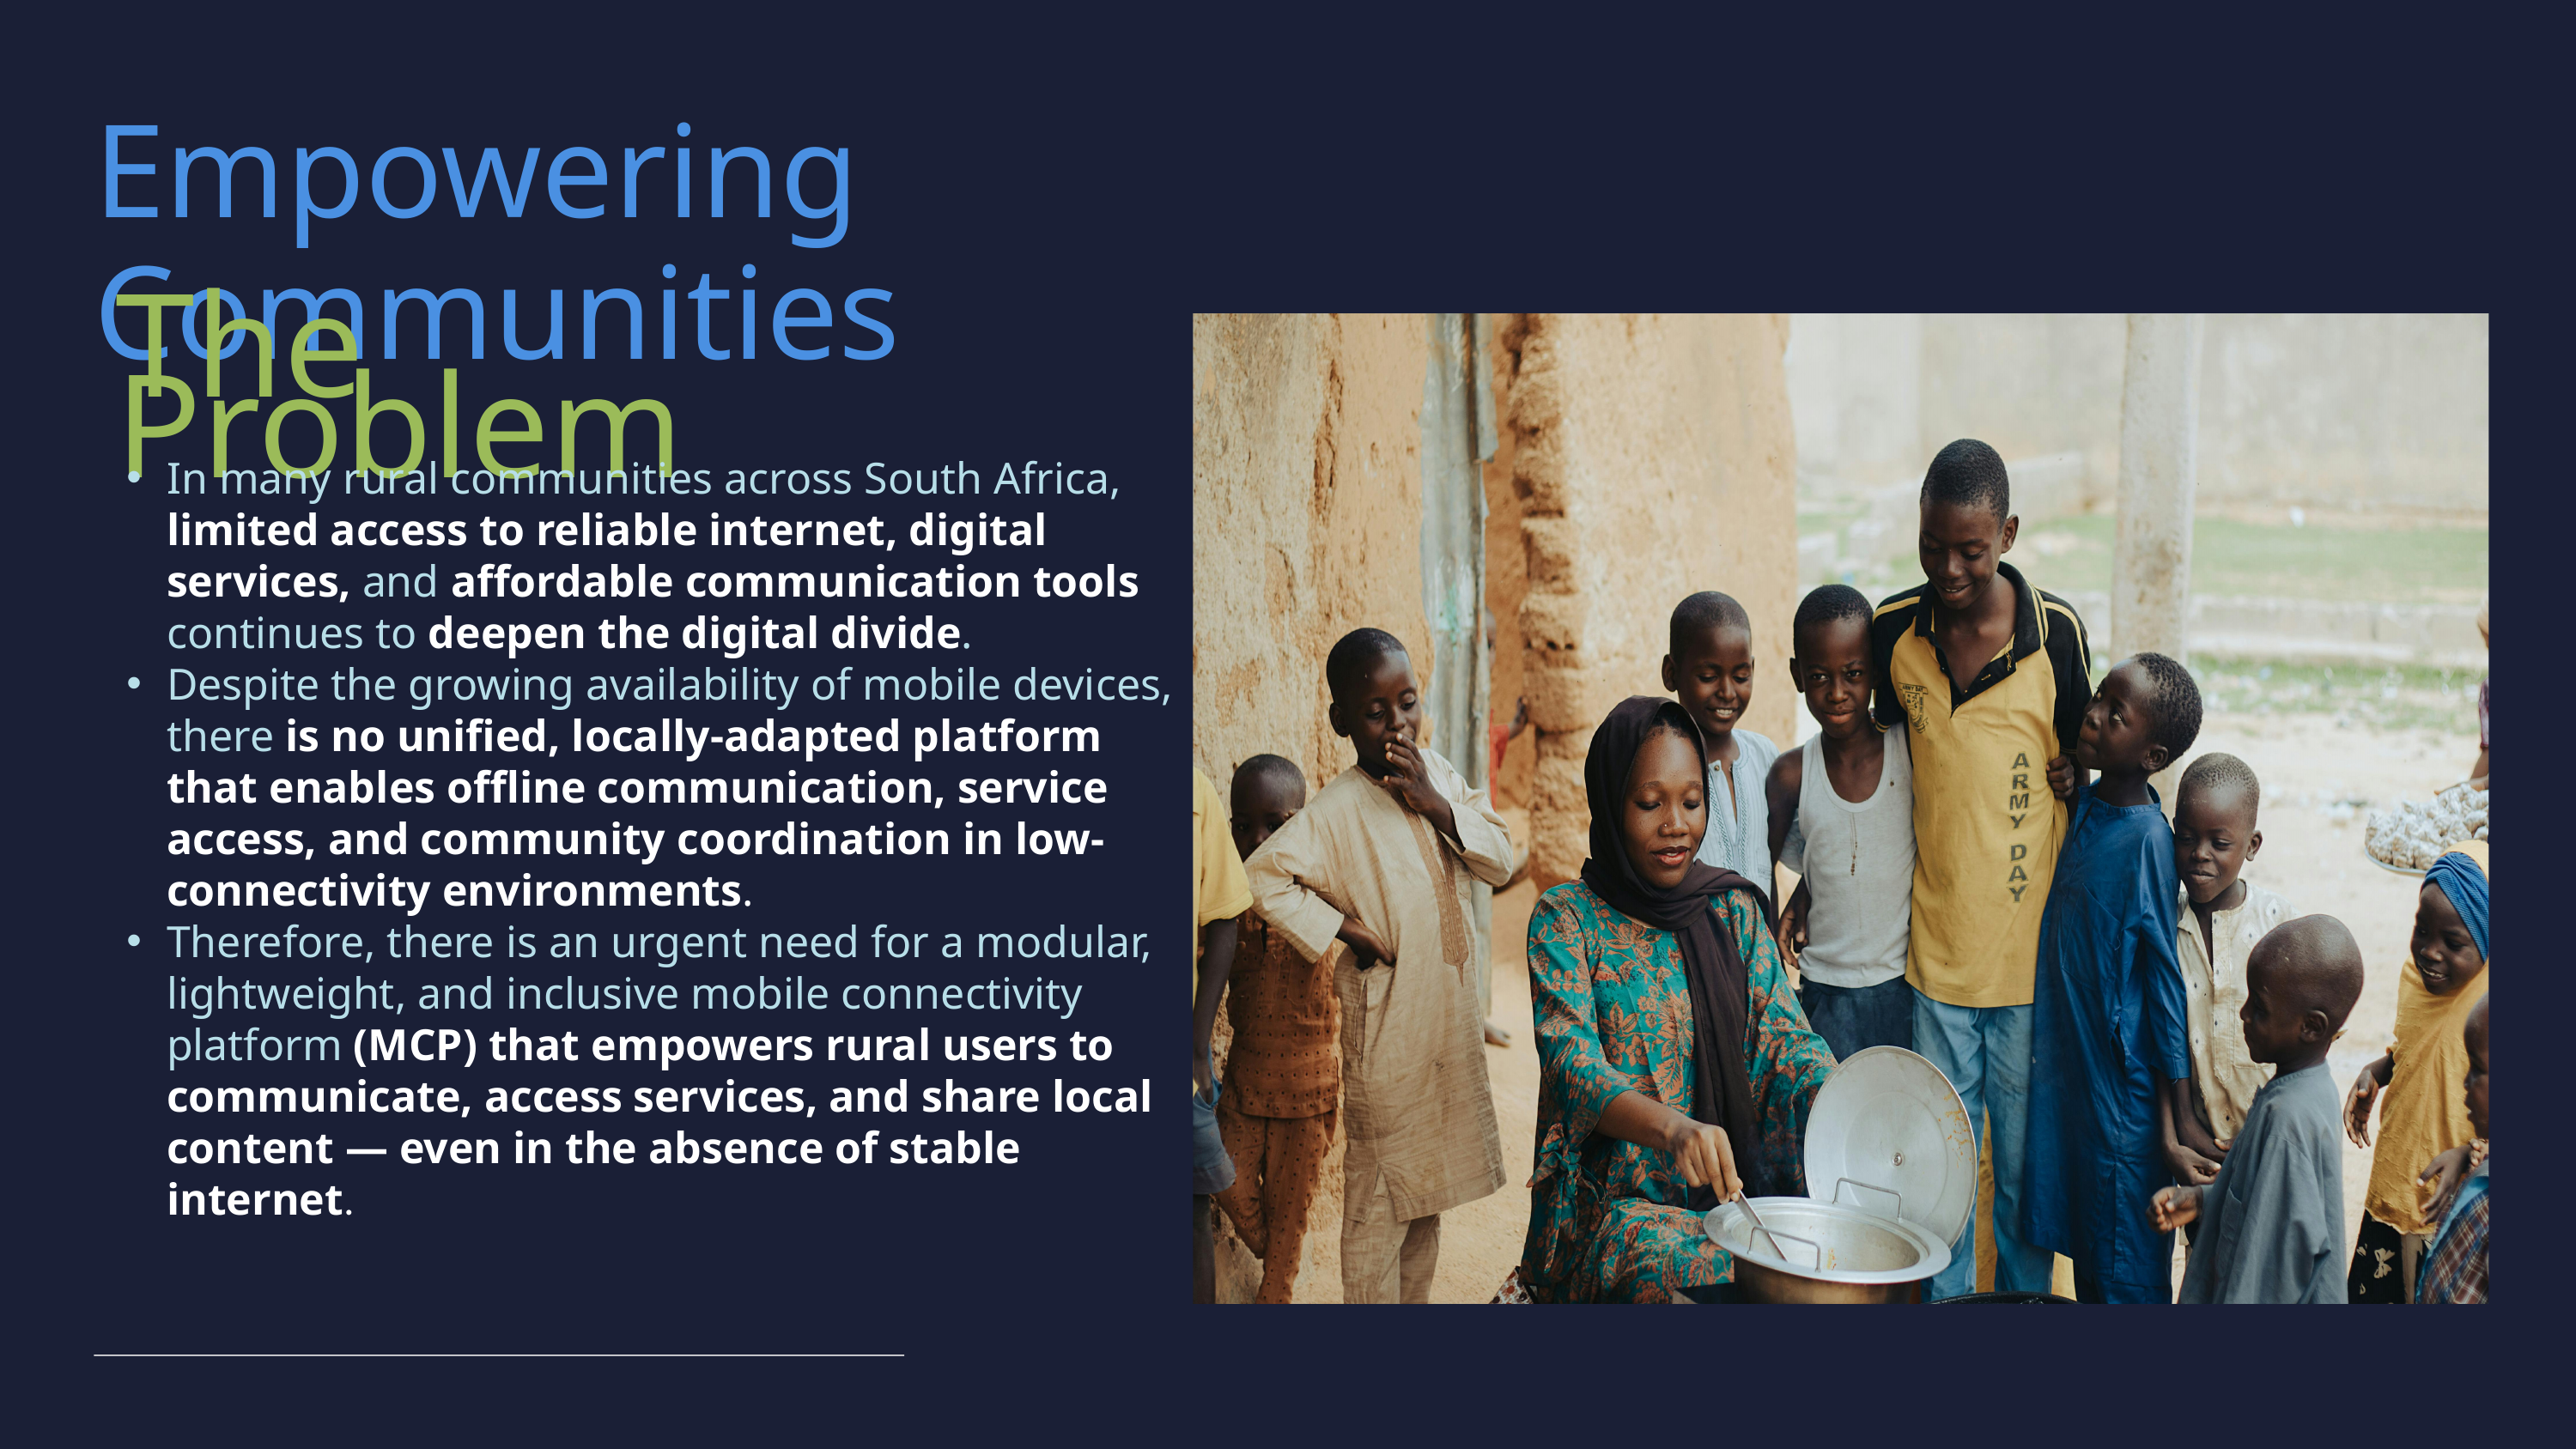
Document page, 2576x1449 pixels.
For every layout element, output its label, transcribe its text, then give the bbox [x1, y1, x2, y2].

text_box Empowering Communities [94, 101, 1672, 385]
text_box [115, 466, 884, 712]
text_box In many rural communities across South Africa, limited access to reliable internet, digital services, and affordable communication tools continues to deepen the digital divide. Despite the growing availability of mobile devices, there is no unified, locally-adapted platform that enables offline communication, service access, and community coordination in low-connectivity environments. Therefore, there is an urgent need for a modular, lightweight, and inclusive mobile connectivity platform (MCP) that empowers rural users to communicate, access services, and share local content — even in the absence of stable internet. [113, 445, 1188, 1230]
text_box The Problem [115, 345, 883, 445]
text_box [1193, 312, 2489, 1304]
